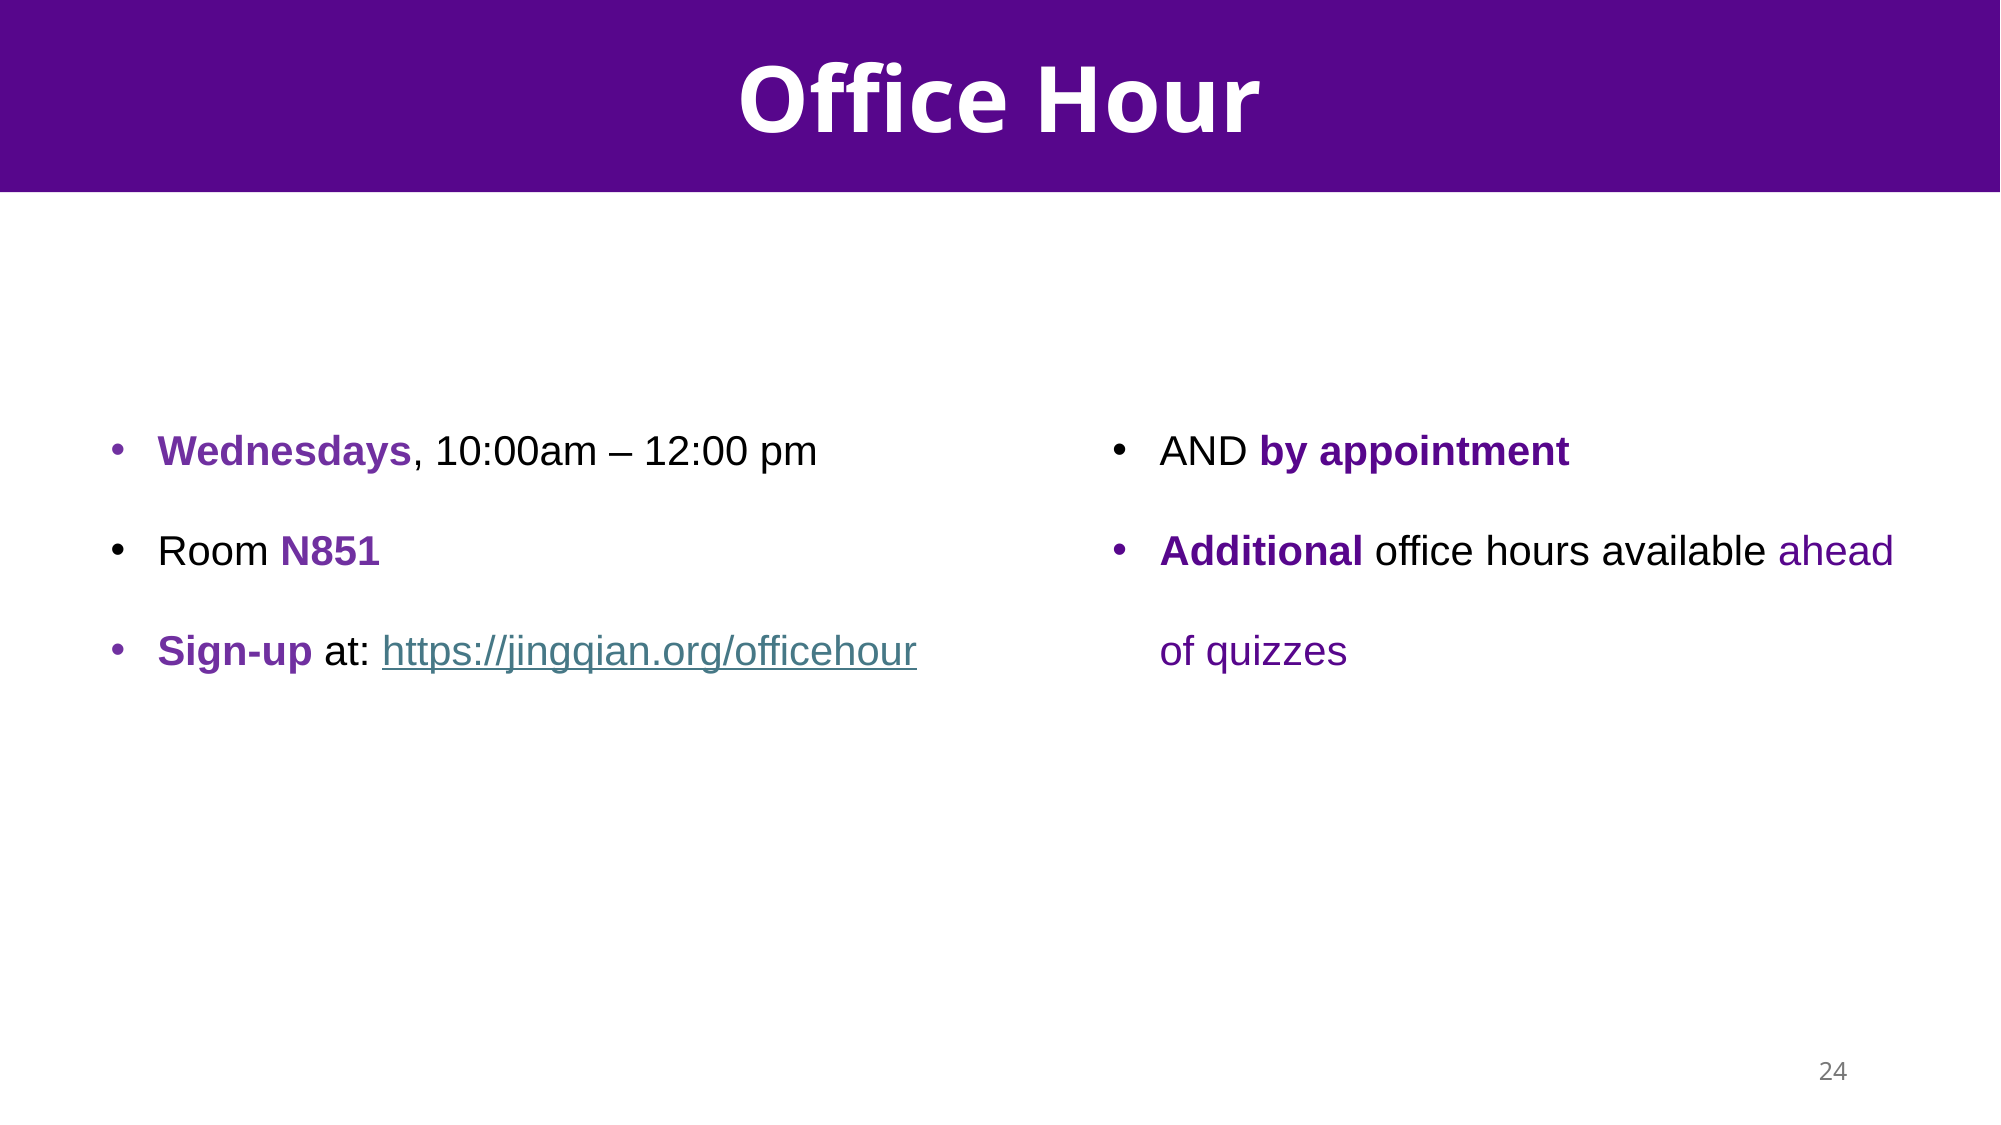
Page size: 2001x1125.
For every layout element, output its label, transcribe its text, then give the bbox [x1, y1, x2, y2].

text_box Wednesdays, 10:00am – 12:00 pm Room N851 Sign-up at: https://jingqian.org/officehour [95, 366, 1000, 682]
slide_number 24 [1412, 1042, 1863, 1103]
text_box Office Hour [0, 0, 2000, 194]
text_box AND by appointment Additional office hours available ahead of quizzes [1097, 366, 1918, 682]
